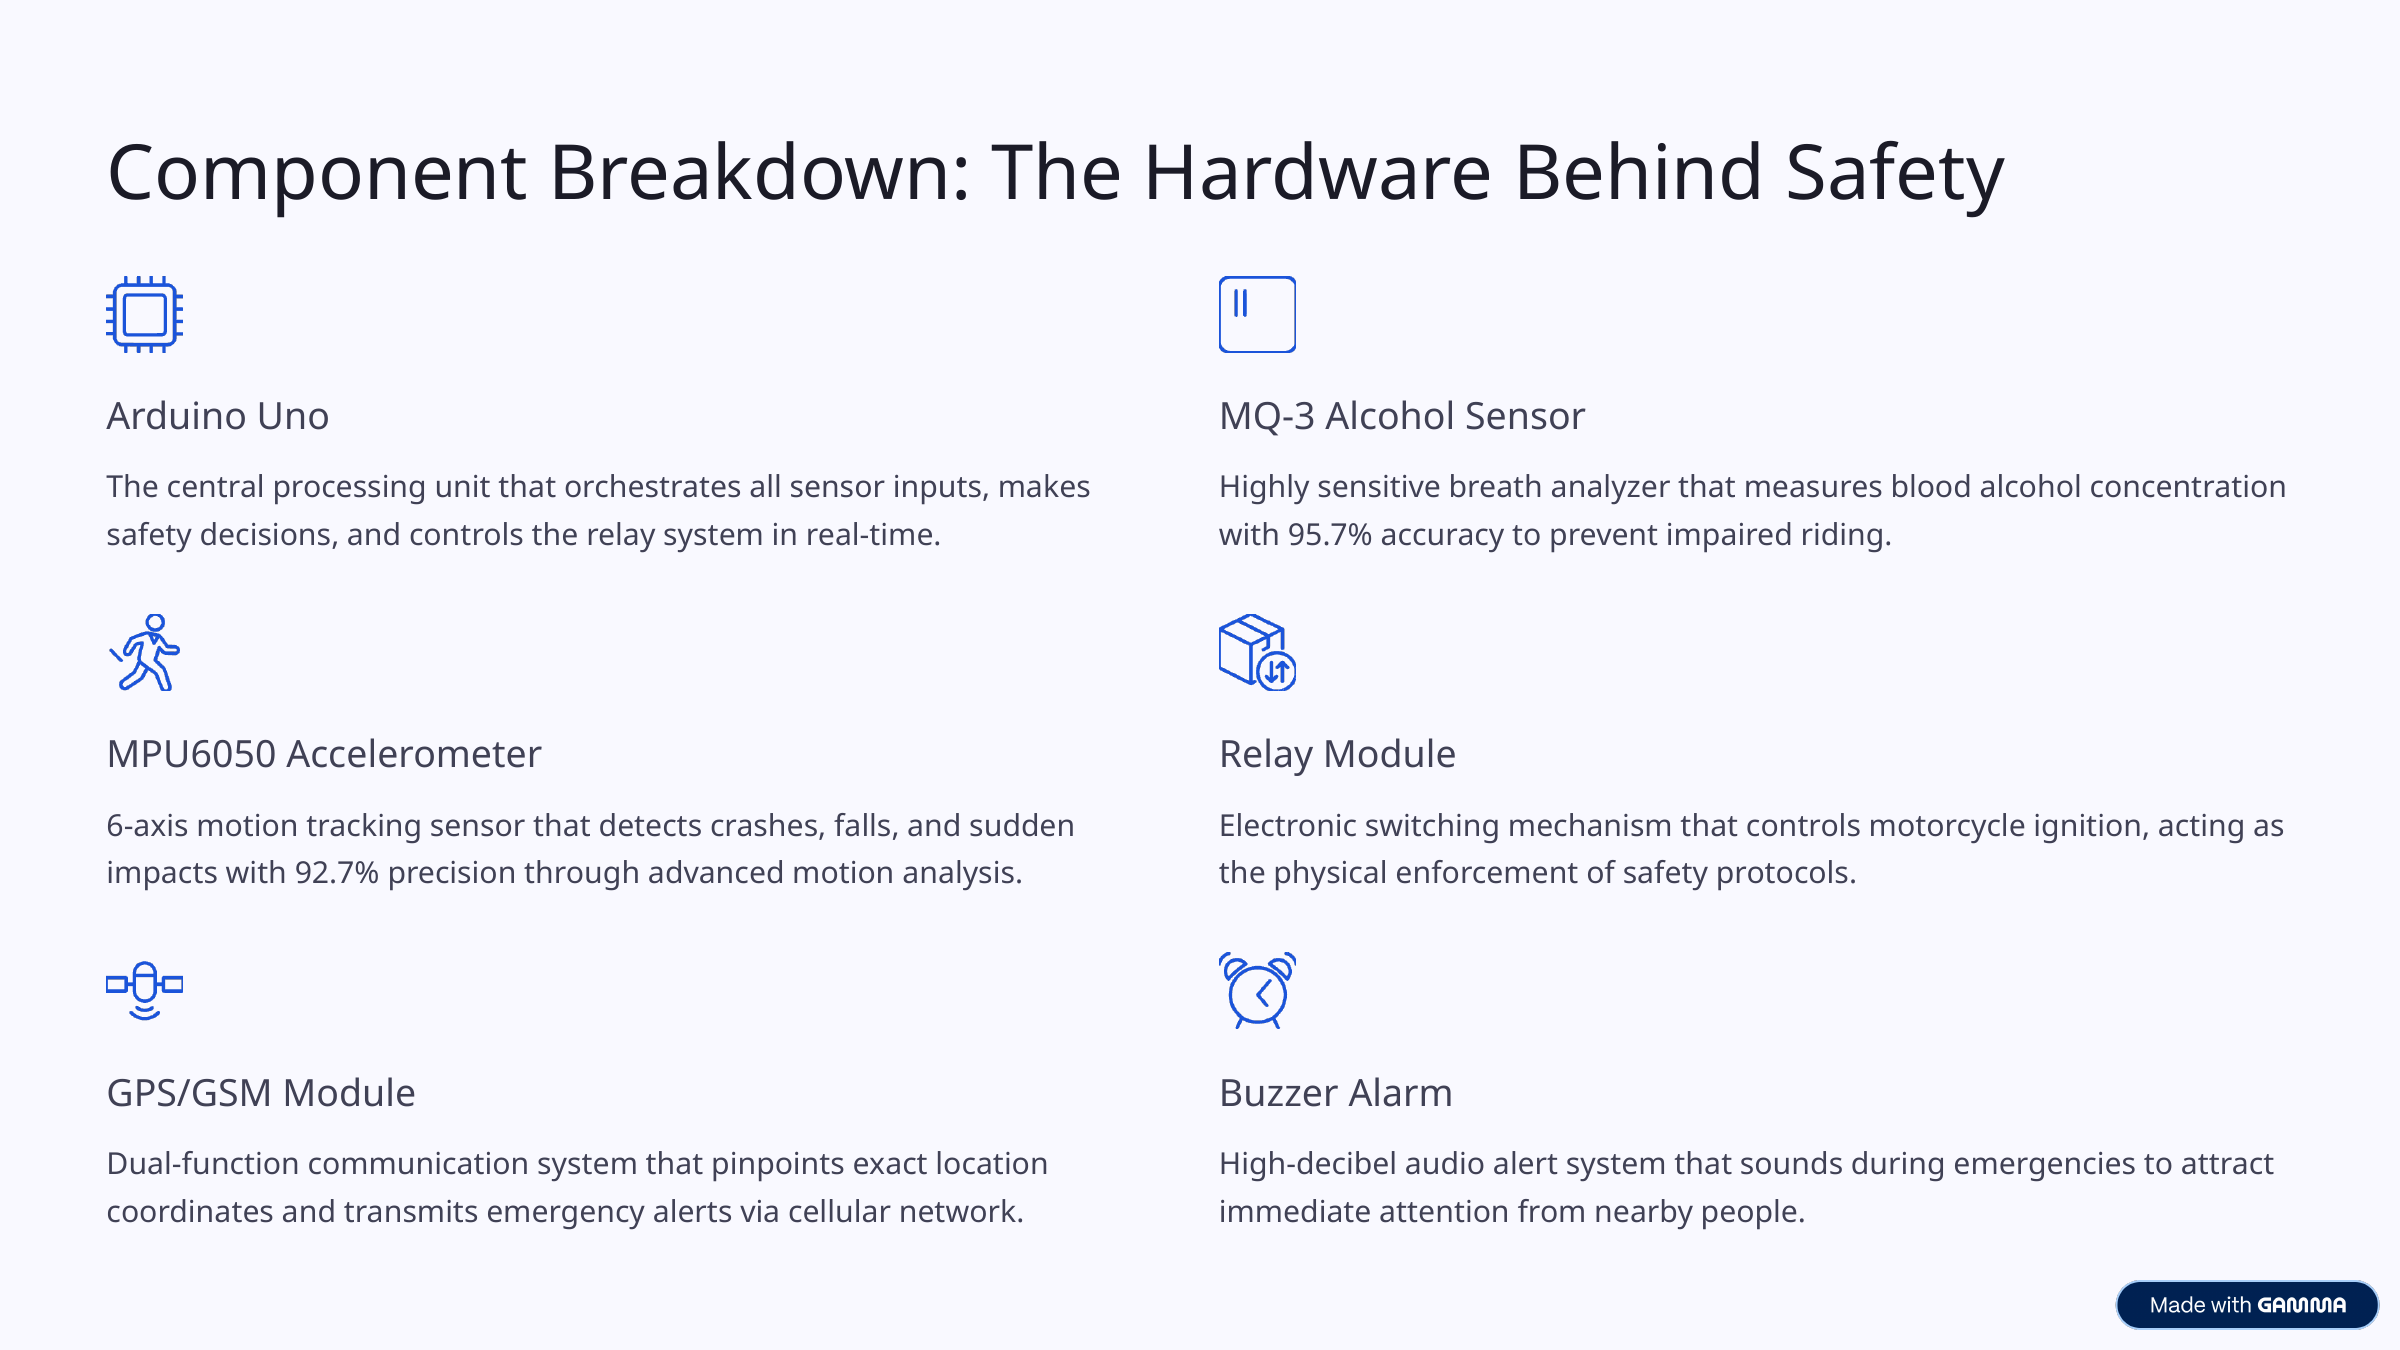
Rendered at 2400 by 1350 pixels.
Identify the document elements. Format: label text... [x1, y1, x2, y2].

text_box High-decibel audio alert system that sounds during emergencies to attract immediate attention from nearby people. [1218, 1132, 2294, 1230]
text_box Highly sensitive breath analyzer that measures blood alcohol concentration with 95.7% accuracy to prevent impaired riding. [1218, 455, 2294, 554]
text_box GPS/GSM Module [106, 1066, 487, 1115]
picture [106, 614, 183, 691]
picture [1218, 614, 1296, 691]
text_box 6-axis motion tracking sensor that detects crashes, falls, and sudden impacts with 92.7% precision through advanced motion analysis. [106, 794, 1181, 892]
picture [106, 952, 183, 1029]
picture [106, 276, 183, 353]
picture [1218, 952, 1296, 1029]
text_box The central processing unit that orchestrates all sensor inputs, makes safety decisions, and controls the relay system in real-time. [106, 455, 1181, 554]
text_box Electronic switching mechanism that controls motorcycle ignition, acting as the physical enforcement of safety protocols. [1218, 794, 2294, 892]
text_box Buzzer Alarm [1218, 1066, 1600, 1115]
text_box Relay Module [1218, 728, 1600, 776]
text_box Dual-function communication system that pinpoints exact location coordinates and transmits emergency alerts via cellular network. [106, 1132, 1181, 1230]
picture [2106, 1271, 2389, 1339]
text_box MPU6050 Accelerometer [106, 728, 587, 776]
text_box Arduino Uno [106, 390, 487, 438]
picture [1218, 276, 1296, 353]
text_box MQ-3 Alcohol Sensor [1219, 390, 1615, 438]
text_box Component Breakdown: The Hardware Behind Safety [106, 120, 2130, 216]
